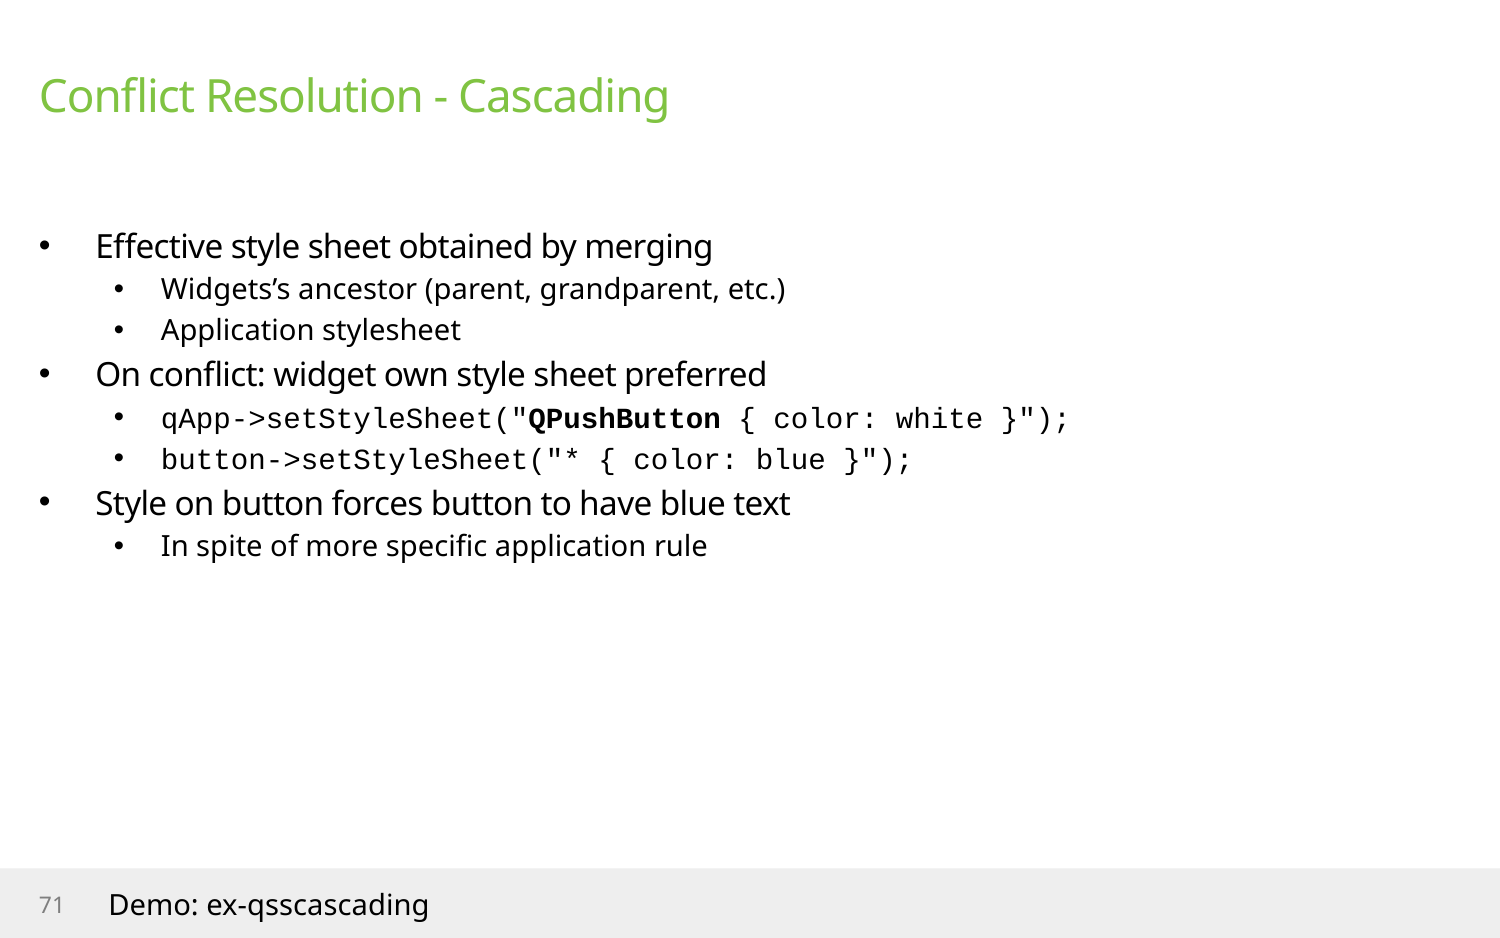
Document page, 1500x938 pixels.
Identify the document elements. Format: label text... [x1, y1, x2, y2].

title Conflict Resolution - Cascading [39, 66, 1052, 195]
list Effective style sheet obtained by merging Widgets’s ancestor (parent, grandparent, etc.) Application stylesheet On conflict: widget own style sheet preferred qApp->setStyleSheet("QPushButton { color: white }"); button->setStyleSheet("* { color: blue }"); Style on button forces button to have blue text In spite of more specific application rule [39, 224, 1471, 846]
text_box Demo: ex-qsscascading [93, 894, 795, 927]
slide_number 71 [39, 892, 410, 921]
